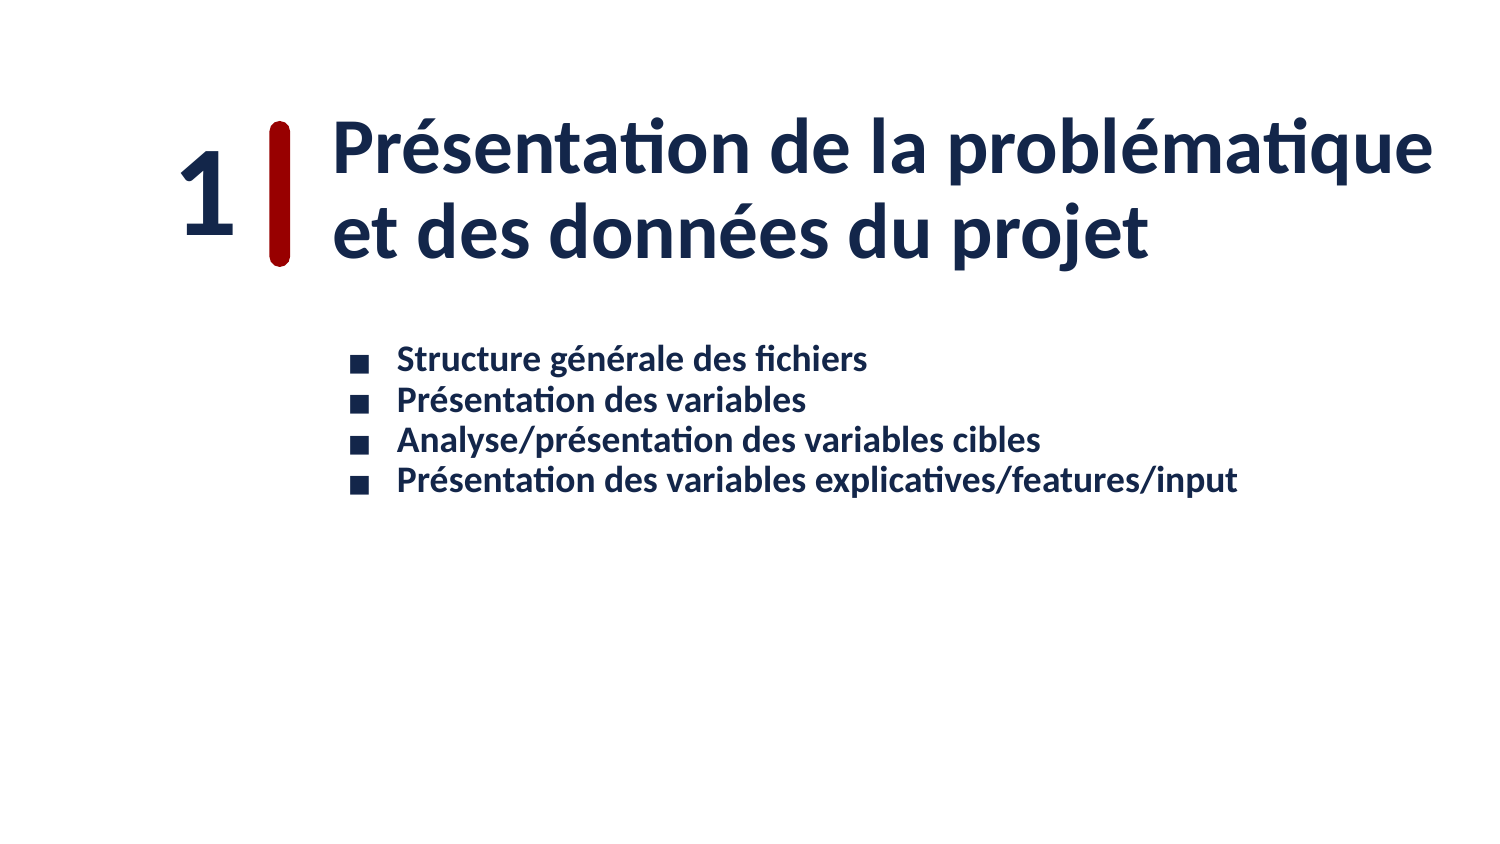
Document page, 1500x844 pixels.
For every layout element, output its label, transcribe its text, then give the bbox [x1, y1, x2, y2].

list Présentation de la problématique et des données du projet [322, 121, 1470, 277]
list Structure générale des fichiers Présentation des variables Analyse/présentation des variables cibles Présentation des variables explicatives/features/input [322, 332, 1425, 754]
list 1 [30, 111, 238, 277]
